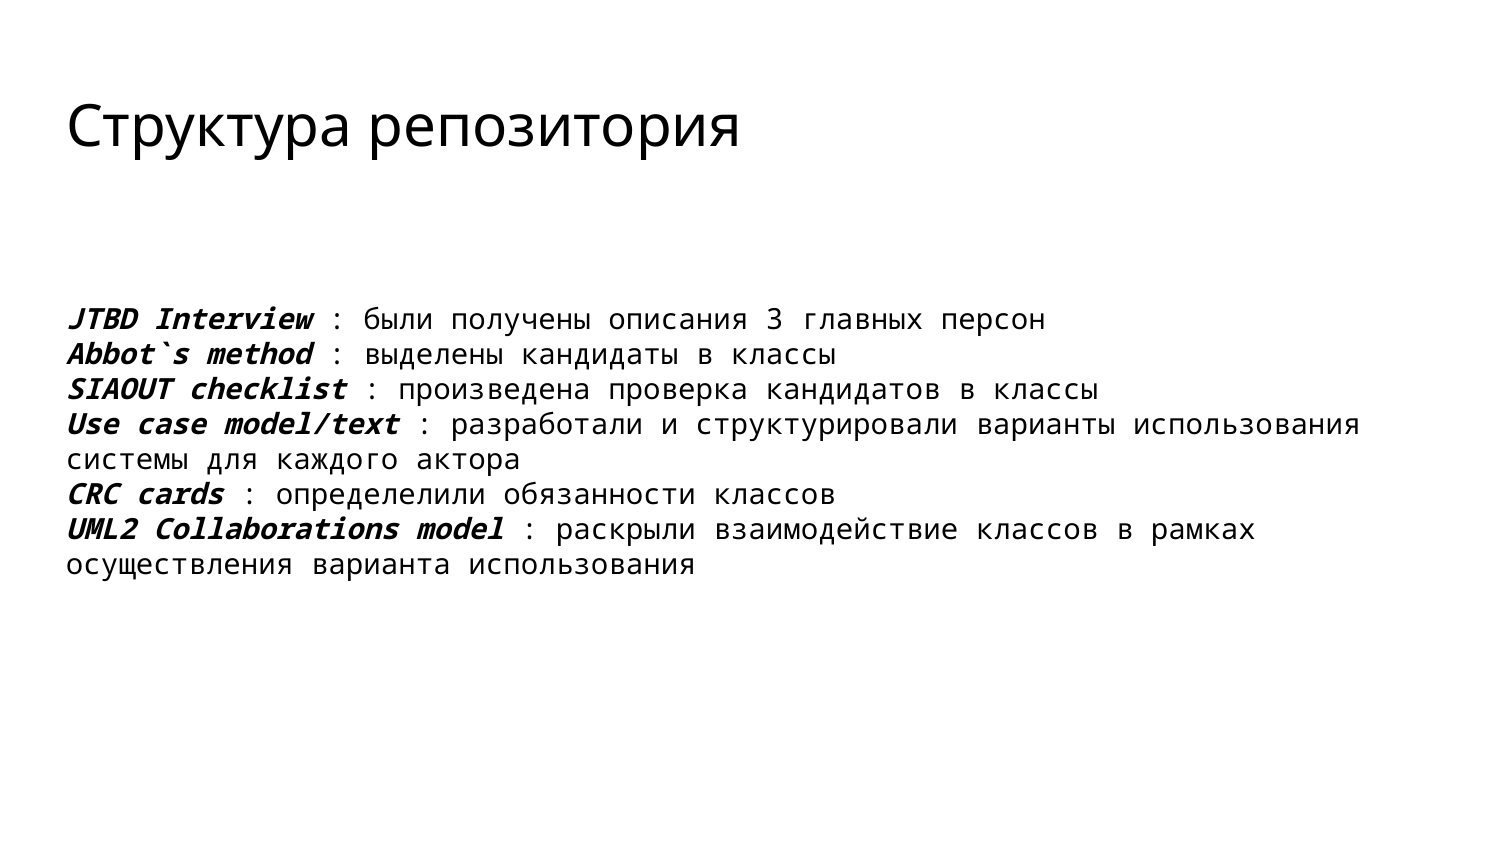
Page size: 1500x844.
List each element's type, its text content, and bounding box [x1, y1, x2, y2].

text_box JTBD Interview : были получены описания 3 главных персон Abbot`s method : выделены кандидаты в классы SIAOUT checklist : произведена проверка кандидатов в классы Use case model/text : разработали и структурировали варианты использования системы для каждого актора CRC cards : определелили обязанности классов UML2 Collaborations model : раскрыли взаимодействие классов в рамках осуществления варианта использования [51, 293, 1403, 588]
title Структура репозитория [51, 72, 1449, 167]
